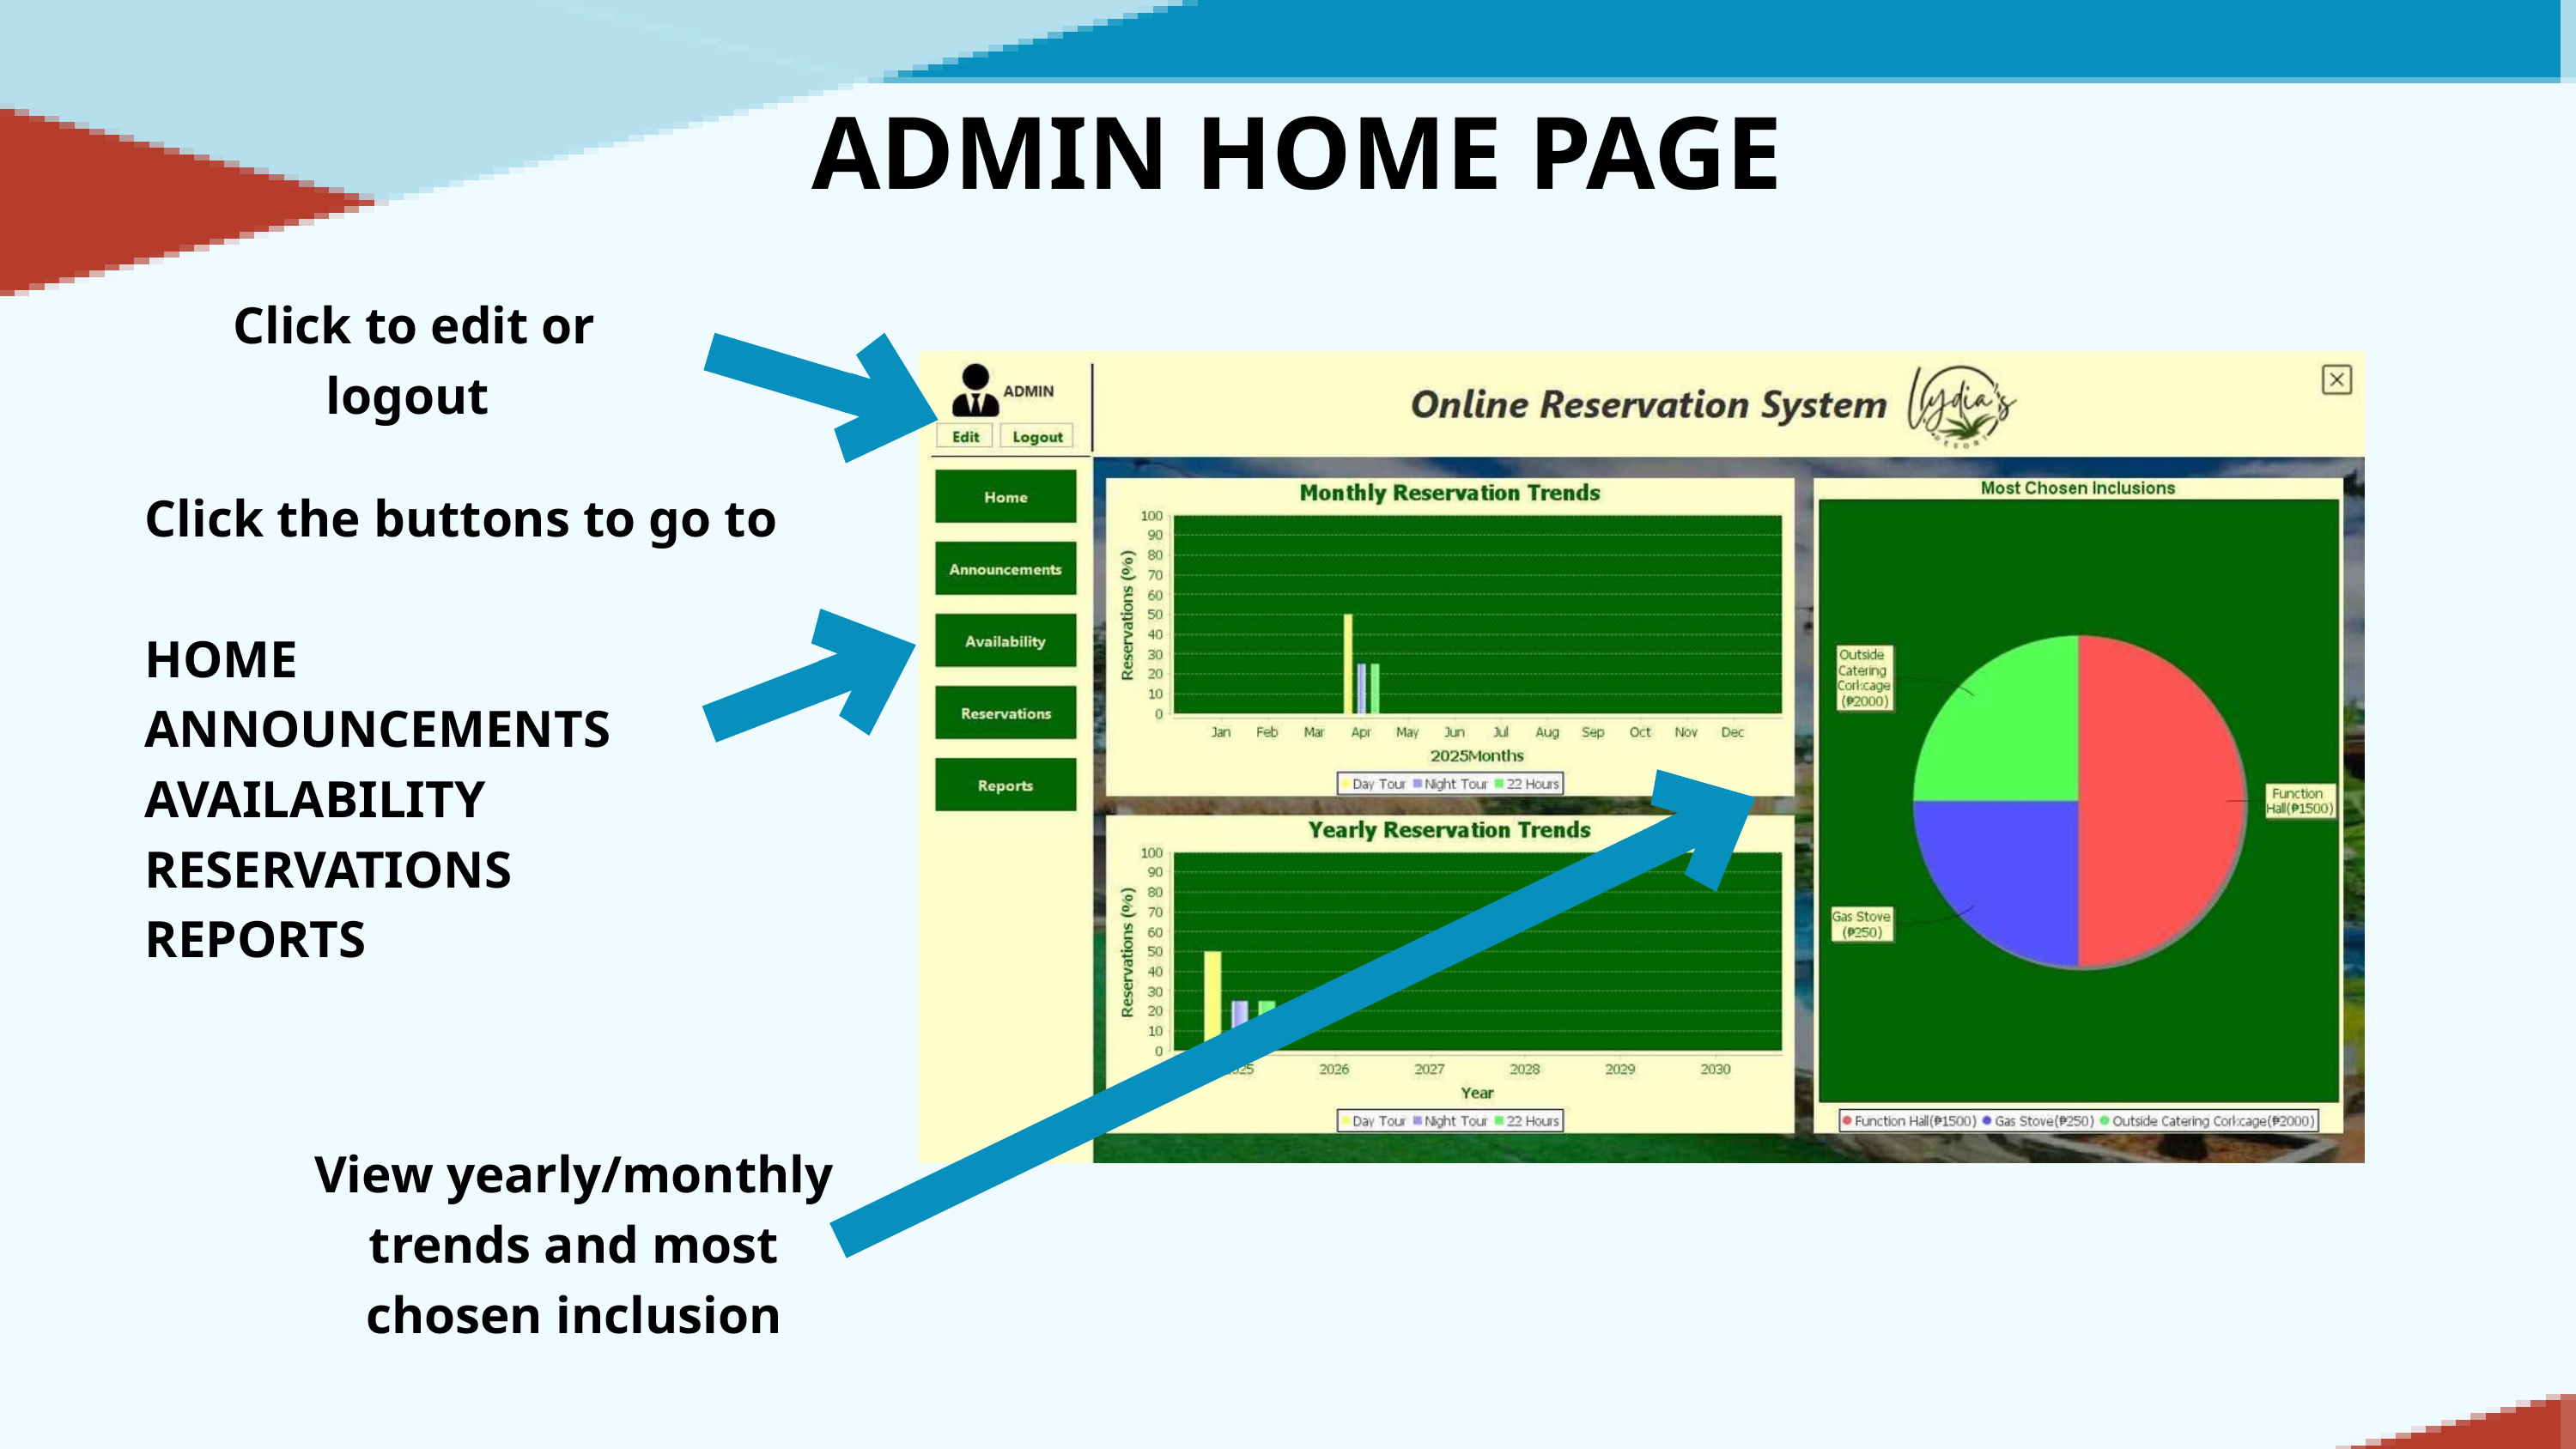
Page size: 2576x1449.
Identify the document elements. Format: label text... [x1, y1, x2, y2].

text_box [919, 351, 2365, 1163]
text_box ADMIN HOME PAGE [801, 69, 1793, 209]
text_box [0, 0, 2576, 1449]
text_box [708, 351, 939, 424]
text_box Click the buttons to go to HOME ANNOUNCEMENTS AVAILABILITY RESERVATIONS REPORTS [144, 476, 920, 968]
text_box [838, 795, 1756, 1241]
text_box Click to edit or logout [144, 283, 683, 424]
text_box [708, 642, 916, 724]
text_box View yearly/monthly trends and most chosen inclusion [309, 1132, 838, 1343]
